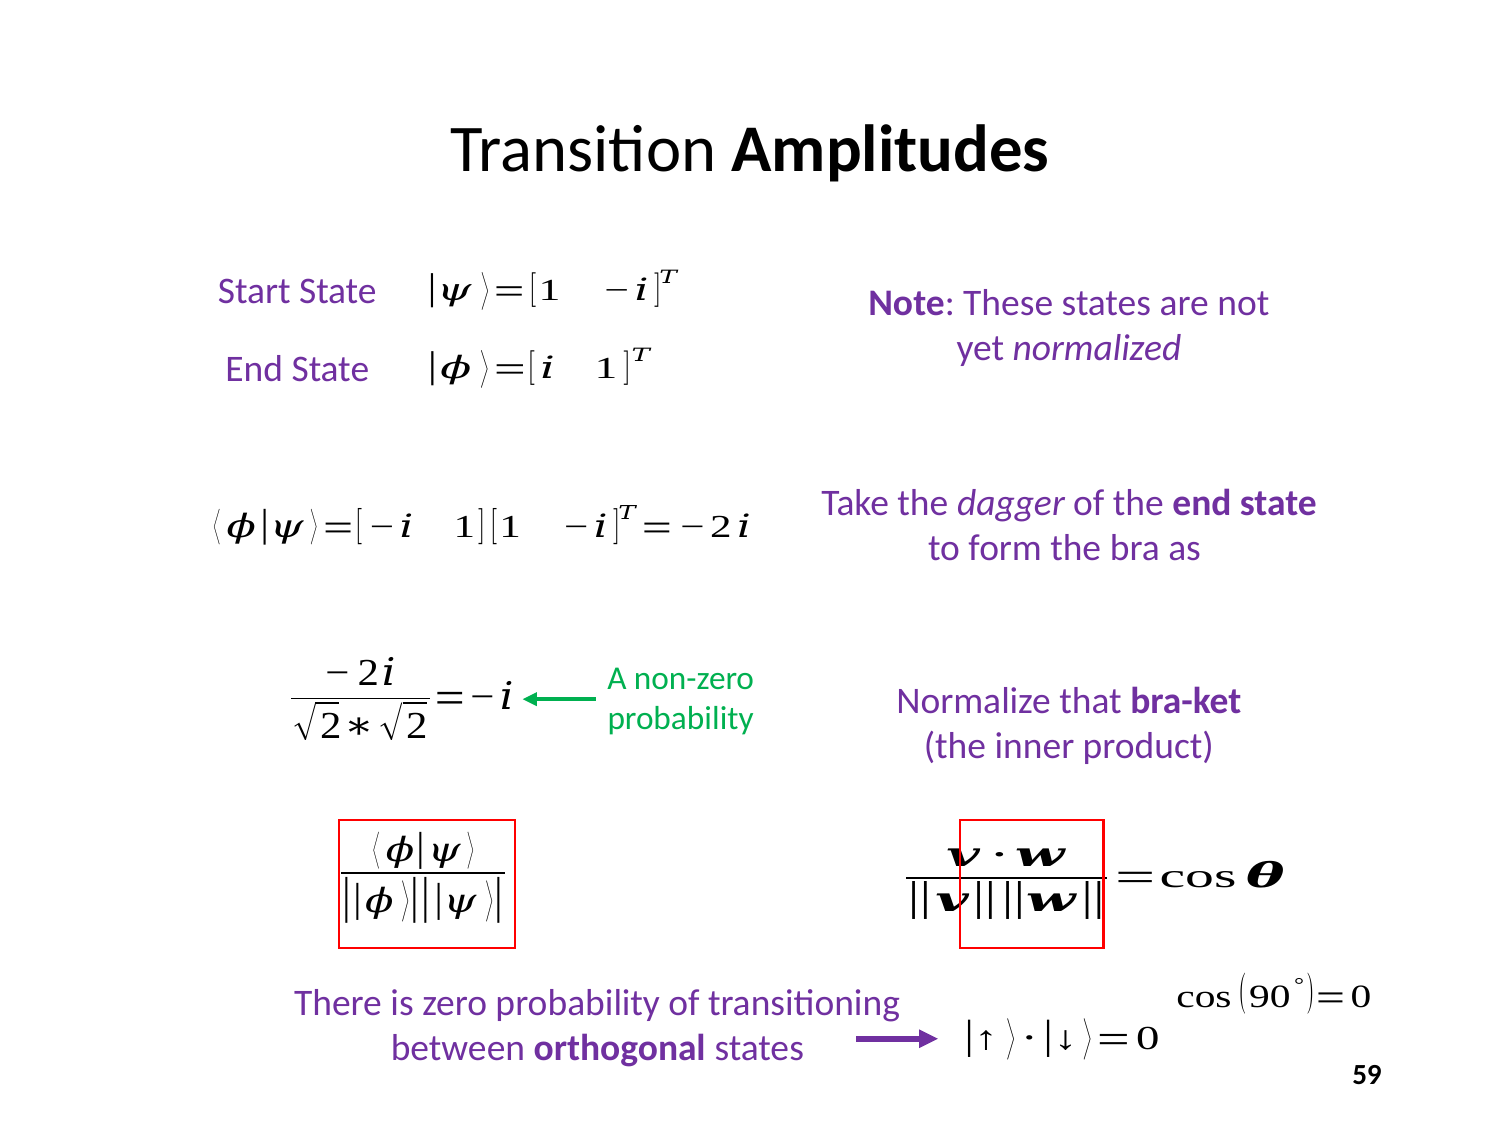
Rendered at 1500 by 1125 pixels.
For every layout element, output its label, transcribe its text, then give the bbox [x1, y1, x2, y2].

text_box There is zero probability of transitioning between orthogonal states [278, 970, 917, 1076]
text_box [338, 819, 516, 949]
text_box Note: These states are not yet normalized [828, 271, 1310, 376]
text_box A non-zero probability [578, 649, 783, 744]
text_box [959, 819, 1105, 949]
title Transition Amplitudes [103, 59, 1397, 241]
text_box Normalize that bra-ket (the inner product) [828, 668, 1310, 774]
slide_number 59 [1059, 1042, 1397, 1103]
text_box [201, 258, 681, 397]
